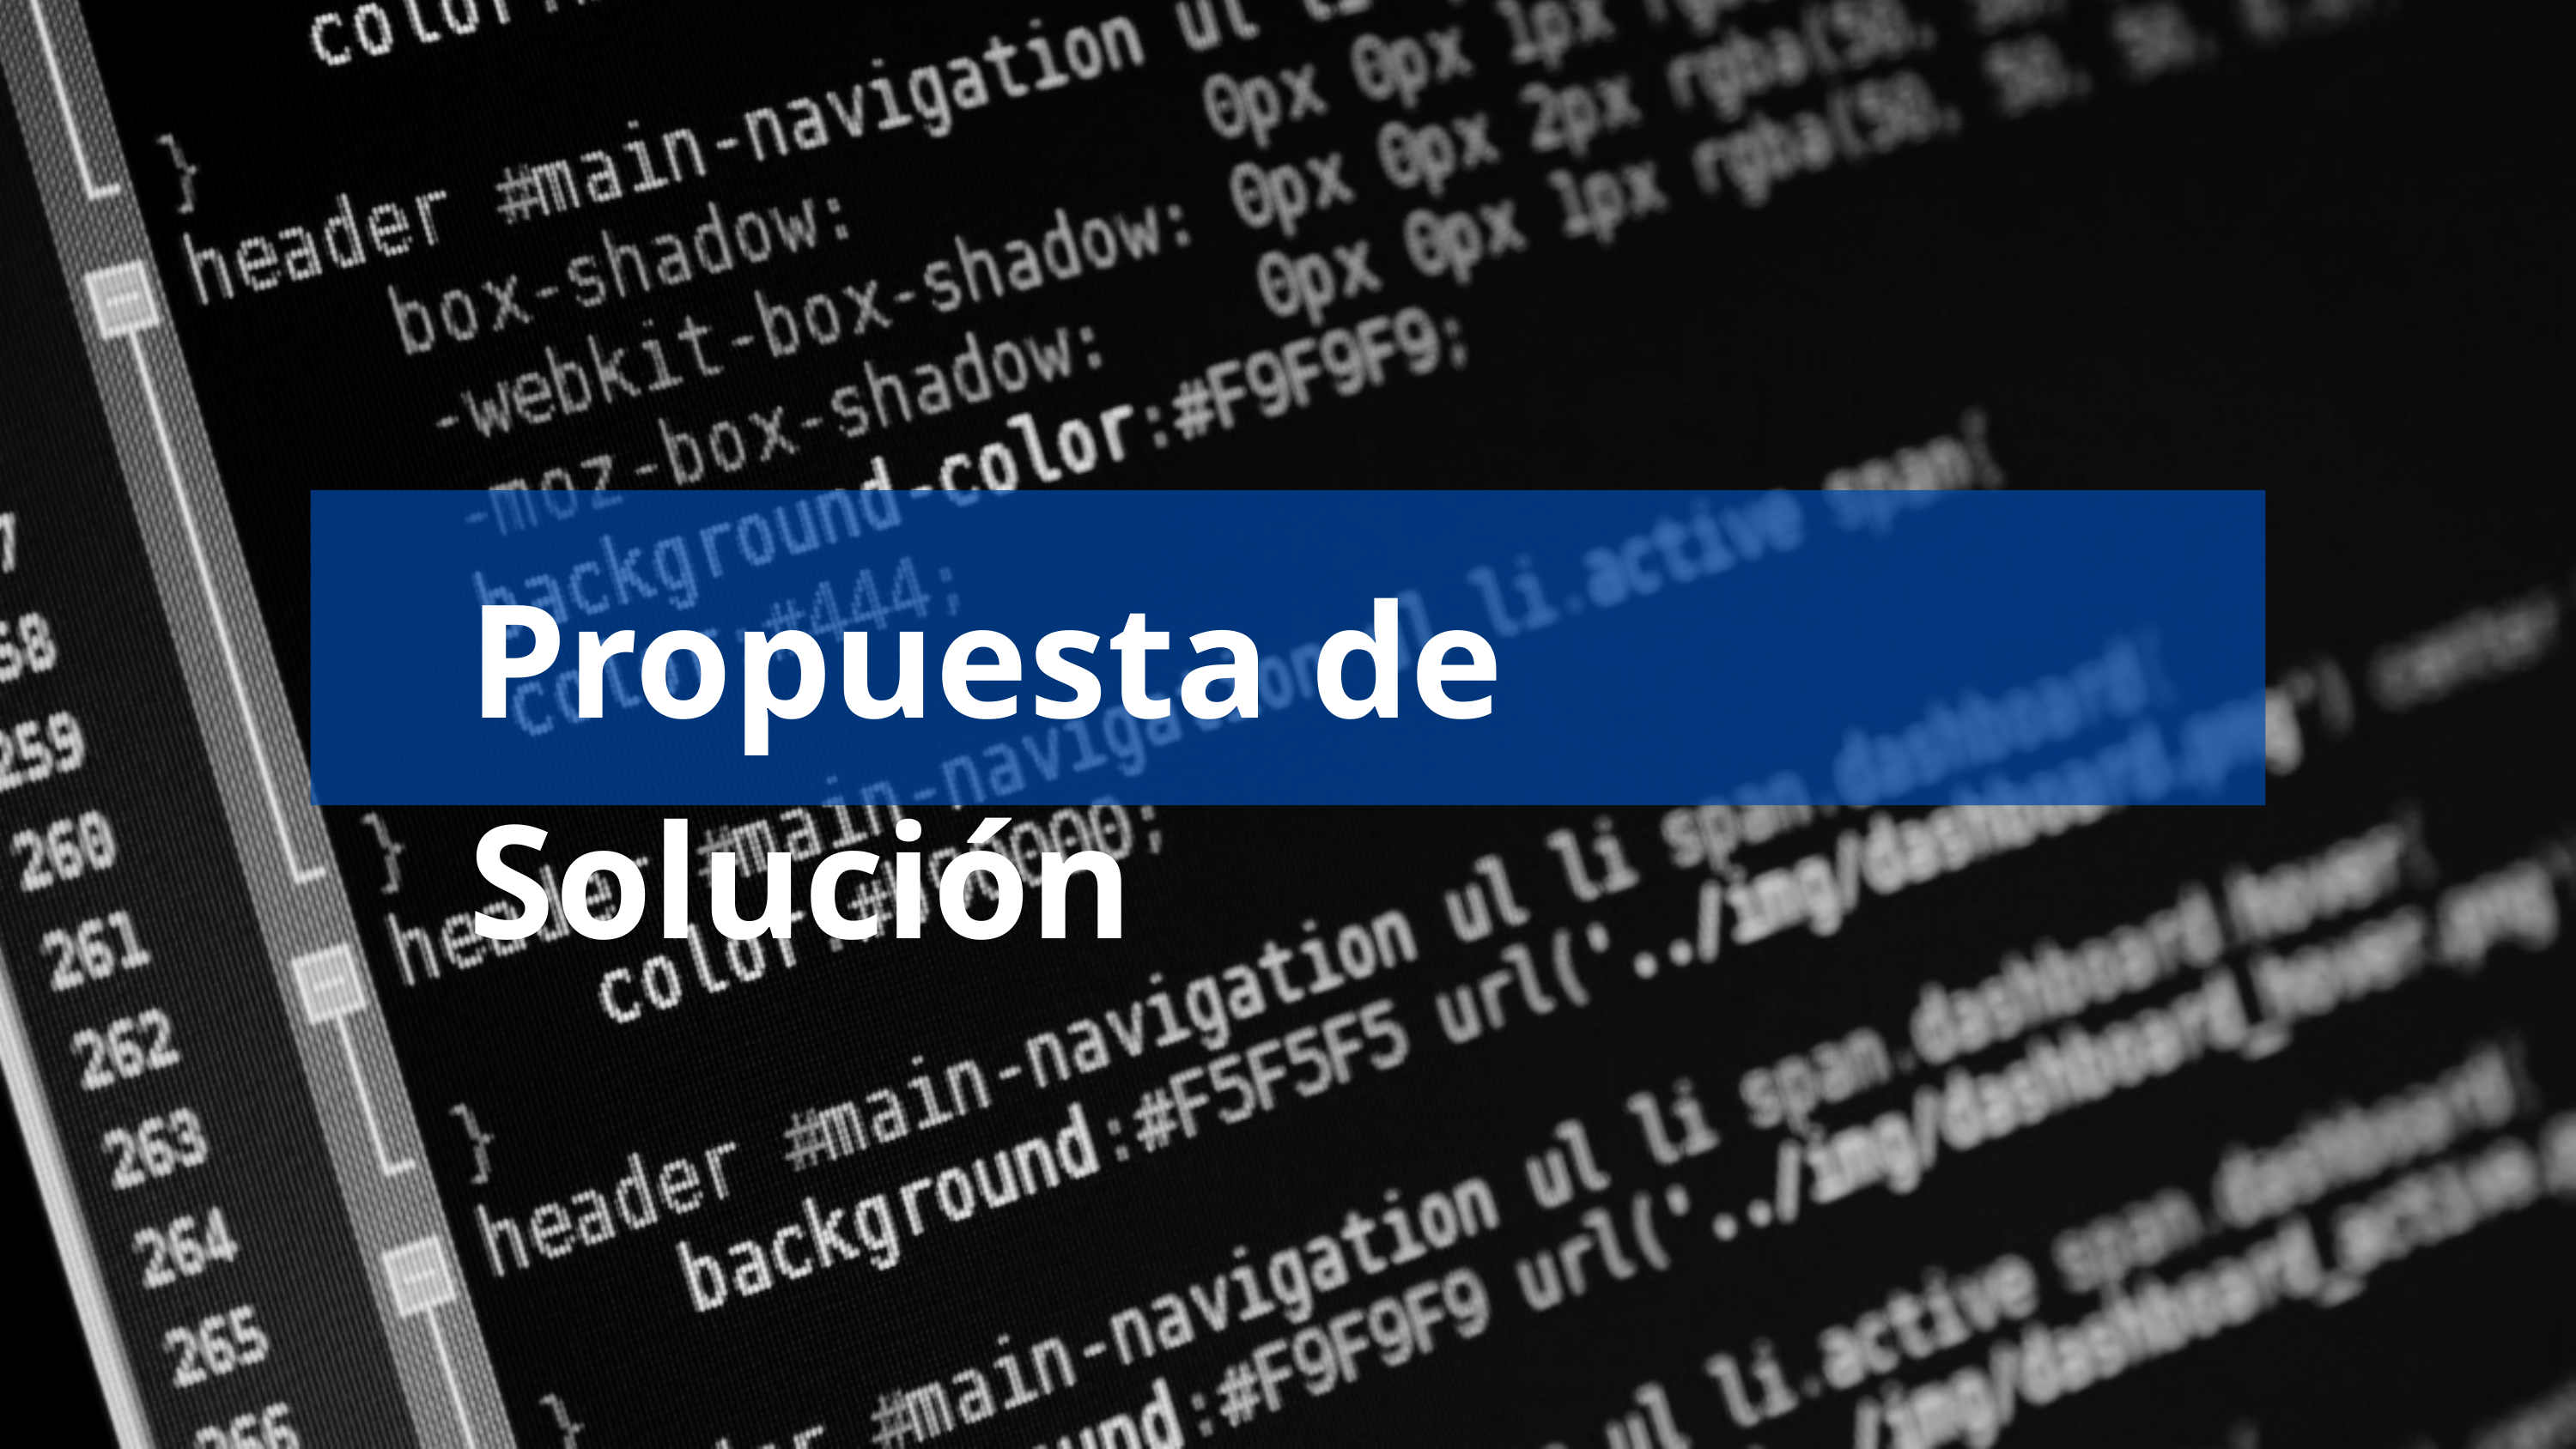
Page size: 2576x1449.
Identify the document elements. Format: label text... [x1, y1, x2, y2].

text_box Propuesta de Solución [468, 815, 2108, 970]
text_box [0, 0, 2576, 1449]
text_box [310, 489, 2266, 806]
